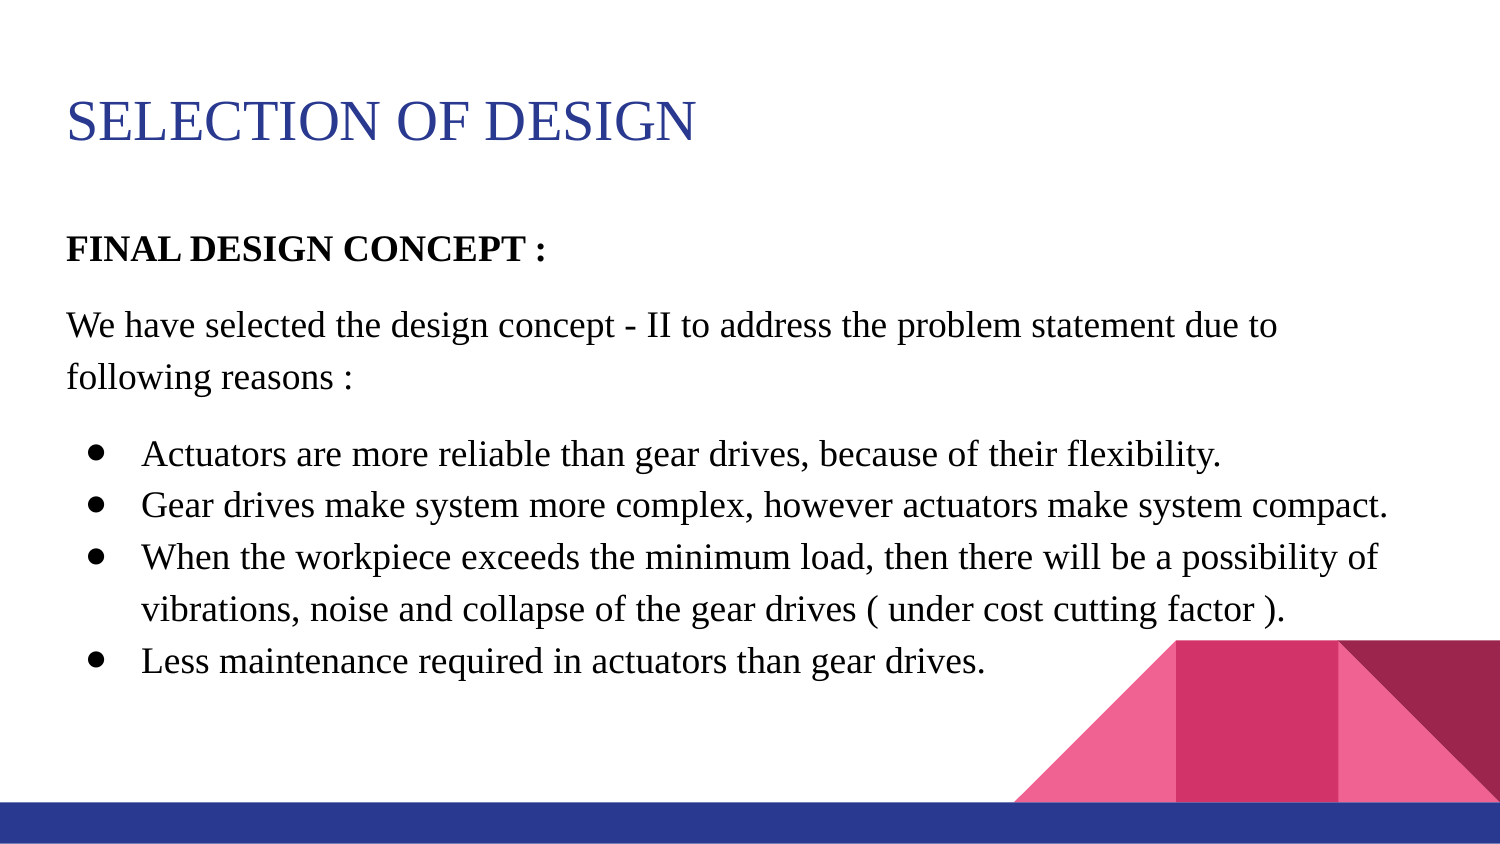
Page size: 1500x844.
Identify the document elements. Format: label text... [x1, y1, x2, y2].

list FINAL DESIGN CONCEPT : We have selected the design concept - II to address the problem statement due to following reasons : Actuators are more reliable than gear drives, because of their flexibility. Gear drives make system more complex, however actuators make system compact. When the workpiece exceeds the minimum load, then there will be a possibility of vibrations, noise and collapse of the gear drives ( under cost cutting factor ). Less maintenance required in actuators than gear drives. [51, 201, 1449, 750]
title SELECTION OF DESIGN [51, 67, 1449, 167]
